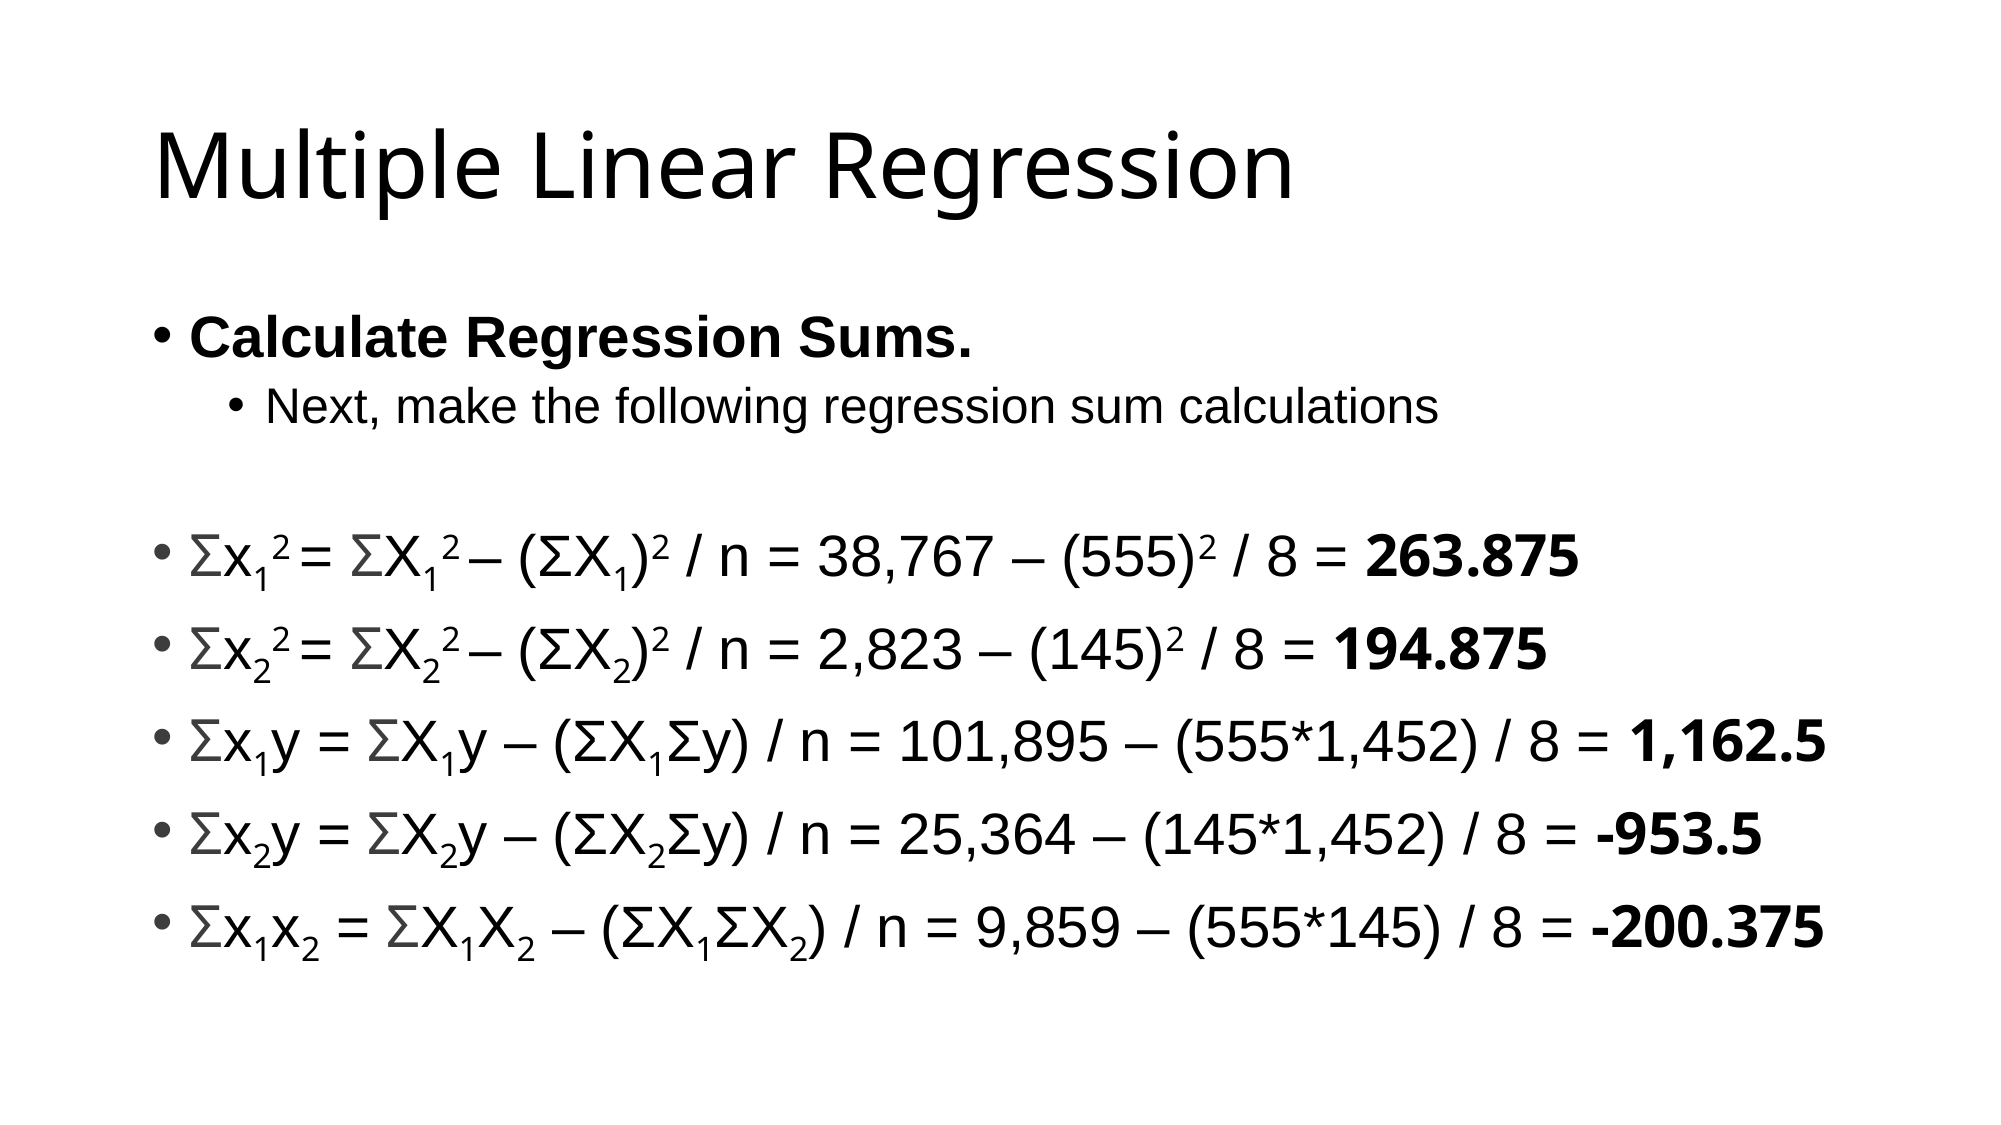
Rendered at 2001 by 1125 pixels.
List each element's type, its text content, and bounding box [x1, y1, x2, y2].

list Calculate Regression Sums. Next, make the following regression sum calculations Σx12 = ΣX12 – (ΣX1)2 / n = 38,767 – (555)2 / 8 = 263.875 Σx22 = ΣX22 – (ΣX2)2 / n = 2,823 – (145)2 / 8 = 194.875 Σx1y = ΣX1y – (ΣX1Σy) / n = 101,895 – (555*1,452) / 8 = 1,162.5 Σx2y = ΣX2y – (ΣX2Σy) / n = 25,364 – (145*1,452) / 8 = -953.5 Σx1x2 = ΣX1X2 – (ΣX1ΣX2) / n = 9,859 – (555*145) / 8 = -200.375 [137, 299, 1863, 1014]
title Multiple Linear Regression [137, 59, 1863, 278]
